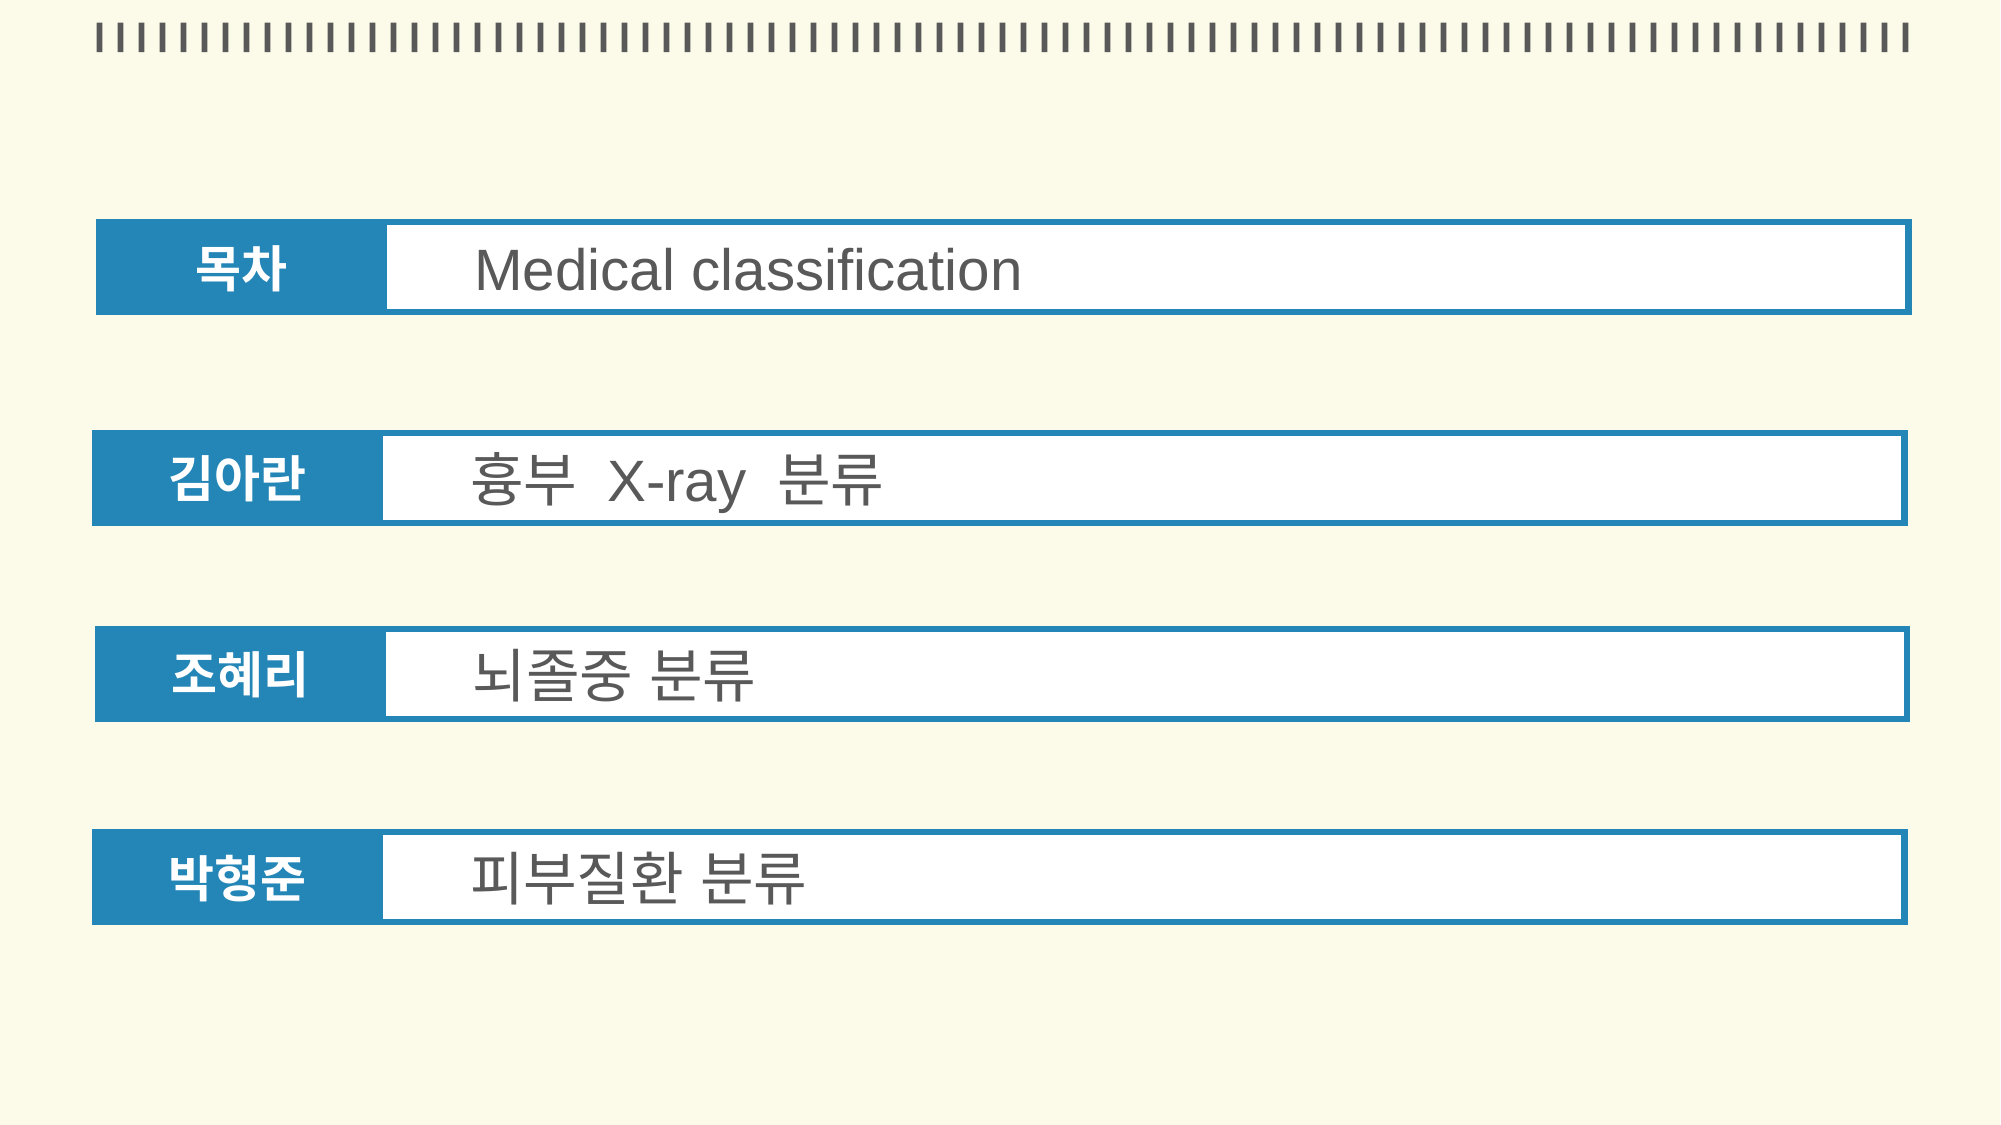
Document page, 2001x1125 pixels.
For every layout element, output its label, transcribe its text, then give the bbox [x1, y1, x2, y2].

text_box [1188, 22, 1195, 53]
text_box [810, 22, 817, 53]
text_box Medical classification [384, 222, 1909, 313]
text_box 김아란 [95, 432, 380, 523]
text_box [432, 22, 439, 53]
text_box [138, 22, 145, 53]
text_box [1146, 22, 1153, 53]
text_box [1419, 22, 1426, 53]
text_box 박형준 [95, 832, 380, 923]
text_box [1671, 22, 1678, 53]
text_box [1755, 22, 1762, 53]
text_box [1776, 22, 1783, 53]
text_box [663, 22, 670, 53]
text_box [957, 22, 964, 53]
text_box [1209, 22, 1216, 53]
text_box [1818, 22, 1825, 53]
text_box [474, 22, 481, 53]
text_box 뇌졸중 분류 [382, 628, 1908, 719]
text_box [600, 22, 607, 53]
text_box [495, 22, 502, 53]
text_box [537, 22, 544, 53]
text_box [1734, 22, 1741, 53]
text_box [411, 22, 418, 53]
text_box [1524, 22, 1531, 53]
text_box [1545, 22, 1552, 53]
text_box [264, 22, 271, 53]
text_box [1041, 22, 1048, 53]
text_box [348, 22, 355, 53]
text_box [1335, 22, 1342, 53]
text_box [642, 22, 649, 53]
text_box [516, 22, 523, 53]
text_box [1608, 22, 1615, 53]
text_box [894, 22, 901, 53]
text_box [852, 22, 859, 53]
text_box [1566, 22, 1573, 53]
text_box [1398, 22, 1405, 53]
text_box [1104, 22, 1111, 53]
text_box [243, 22, 250, 53]
text_box [285, 22, 292, 53]
text_box [1587, 22, 1594, 53]
text_box [1314, 22, 1321, 53]
text_box [1860, 22, 1867, 53]
text_box [1356, 22, 1363, 53]
text_box [1629, 22, 1636, 53]
text_box [1839, 22, 1846, 53]
text_box [789, 22, 796, 53]
text_box [1713, 22, 1720, 53]
text_box [684, 22, 691, 53]
text_box [96, 22, 103, 53]
text_box [201, 22, 208, 53]
text_box [327, 22, 334, 53]
text_box [768, 22, 775, 53]
text_box [1503, 22, 1510, 53]
text_box [999, 22, 1006, 53]
text_box [222, 22, 229, 53]
text_box [1902, 22, 1909, 53]
text_box [558, 22, 565, 53]
text_box [873, 22, 880, 53]
text_box [1482, 22, 1489, 53]
text_box [369, 22, 376, 53]
text_box [1692, 22, 1699, 53]
text_box [1797, 22, 1804, 53]
text_box [1881, 22, 1888, 53]
text_box [1230, 22, 1237, 53]
text_box 조혜리 [98, 628, 382, 719]
text_box [747, 22, 754, 53]
text_box [831, 22, 838, 53]
text_box [159, 22, 166, 53]
text_box [936, 22, 943, 53]
text_box [1020, 22, 1027, 53]
text_box [726, 22, 733, 53]
text_box [1167, 22, 1174, 53]
text_box [180, 22, 187, 53]
text_box [705, 22, 712, 53]
text_box 피부질환 분류 [380, 832, 1905, 923]
text_box [1083, 22, 1090, 53]
text_box [1125, 22, 1132, 53]
text_box [1062, 22, 1069, 53]
text_box [579, 22, 586, 53]
text_box 흉부 X-ray 분류 [380, 432, 1905, 523]
text_box 목차 [99, 222, 384, 313]
text_box [306, 22, 313, 53]
text_box [1650, 22, 1657, 53]
text_box [978, 22, 985, 53]
text_box [915, 22, 922, 53]
text_box [1377, 22, 1384, 53]
text_box [1293, 22, 1300, 53]
text_box [390, 22, 397, 53]
text_box [117, 22, 124, 53]
text_box [453, 22, 460, 53]
text_box [1272, 22, 1279, 53]
text_box [1251, 22, 1258, 53]
text_box [1461, 22, 1468, 53]
text_box [1440, 22, 1447, 53]
text_box [621, 22, 628, 53]
